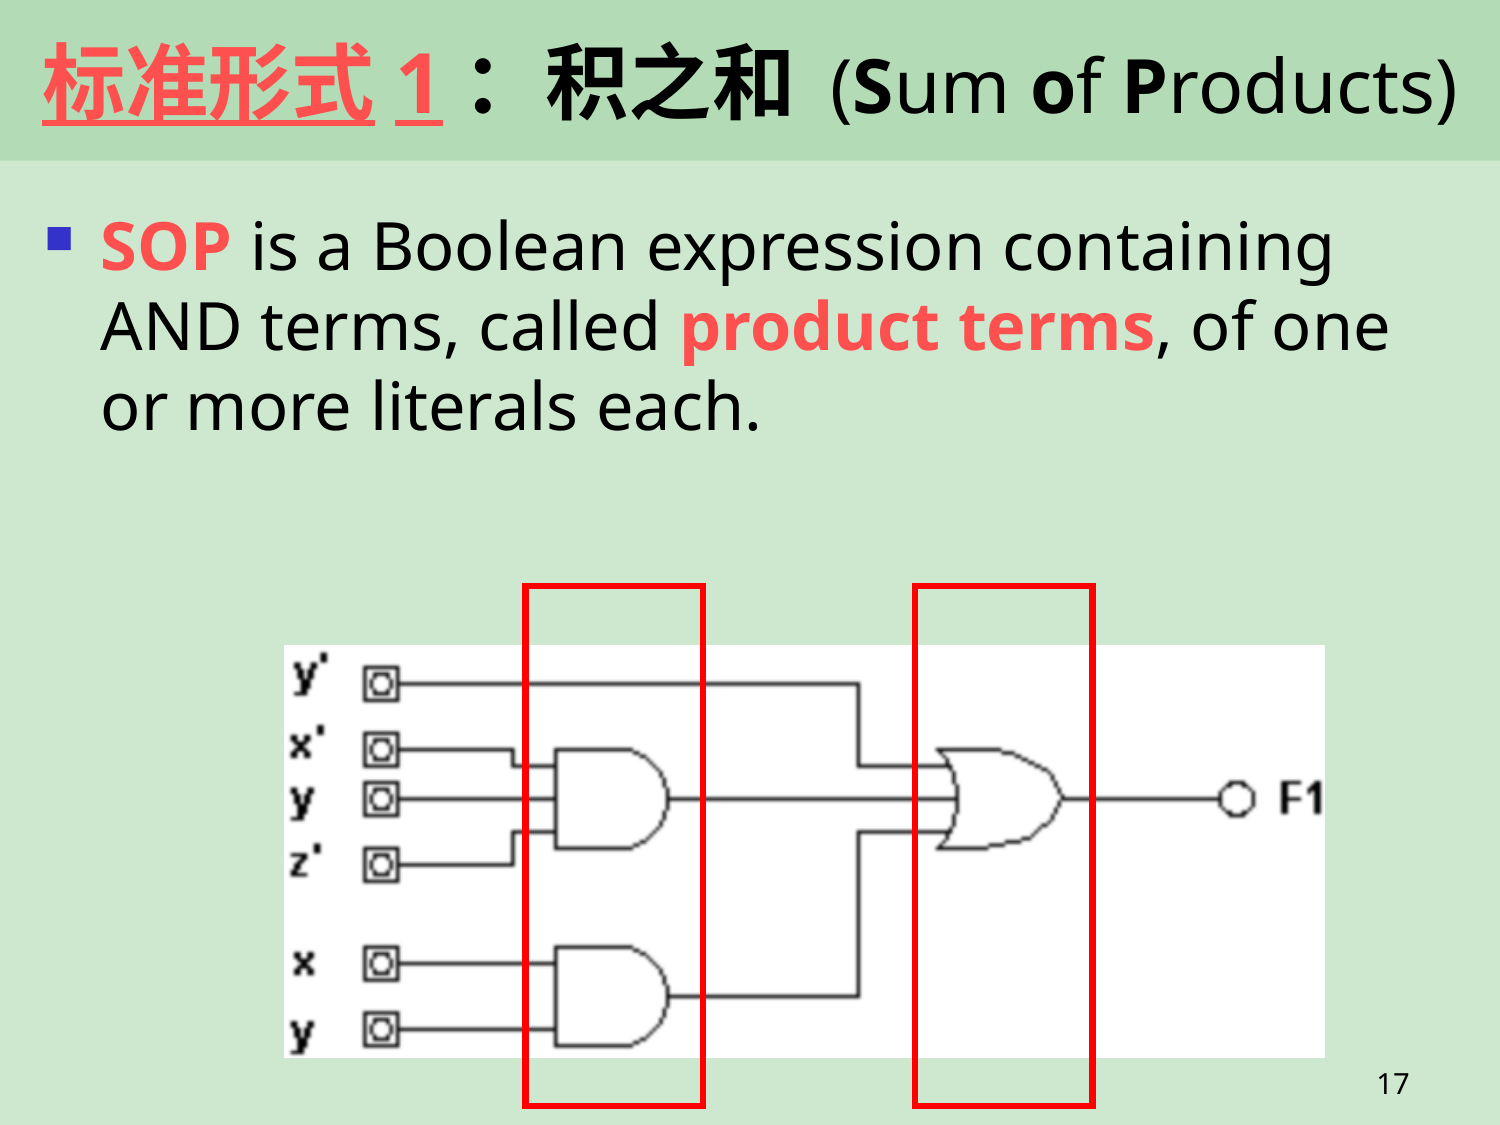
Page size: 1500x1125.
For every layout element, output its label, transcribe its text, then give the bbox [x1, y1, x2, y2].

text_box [284, 644, 520, 1058]
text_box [525, 585, 1093, 1107]
slide_number 17 [1112, 1037, 1426, 1113]
title 标准形式1：积之和 (Sum of Products) [0, 0, 1500, 161]
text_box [1097, 644, 1326, 1058]
